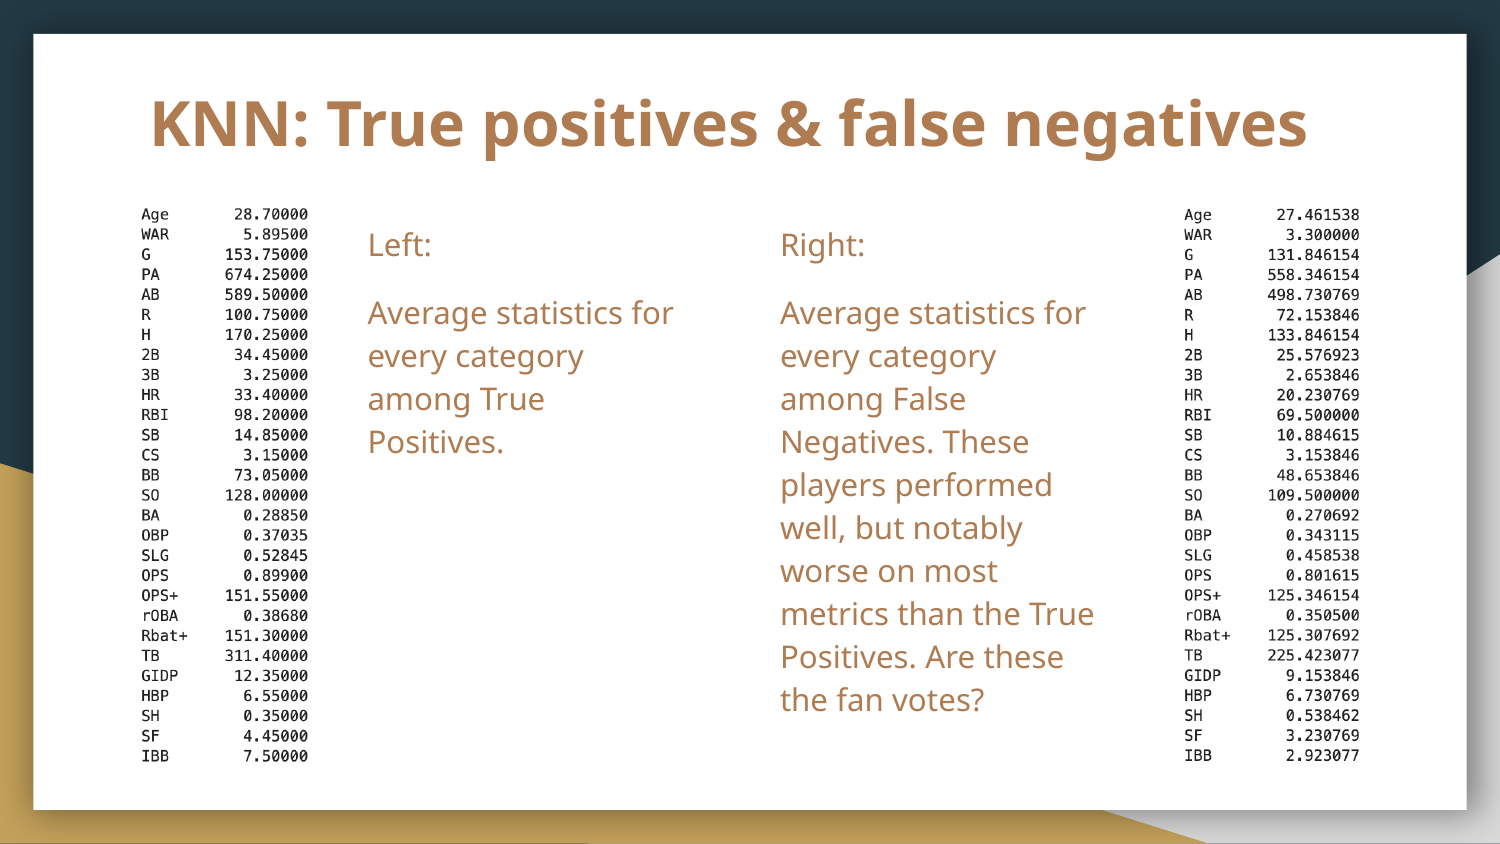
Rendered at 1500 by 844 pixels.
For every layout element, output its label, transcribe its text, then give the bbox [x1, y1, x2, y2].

title KNN: True positives & false negatives [134, 69, 1366, 226]
picture [1177, 204, 1366, 767]
picture [134, 204, 313, 767]
list Right: Average statistics for every category among False Negatives. These players performed well, but notably worse on most metrics than the True Positives. Are these the fan votes? [765, 204, 1114, 767]
list Left: Average statistics for every category among True Positives. [352, 204, 702, 767]
